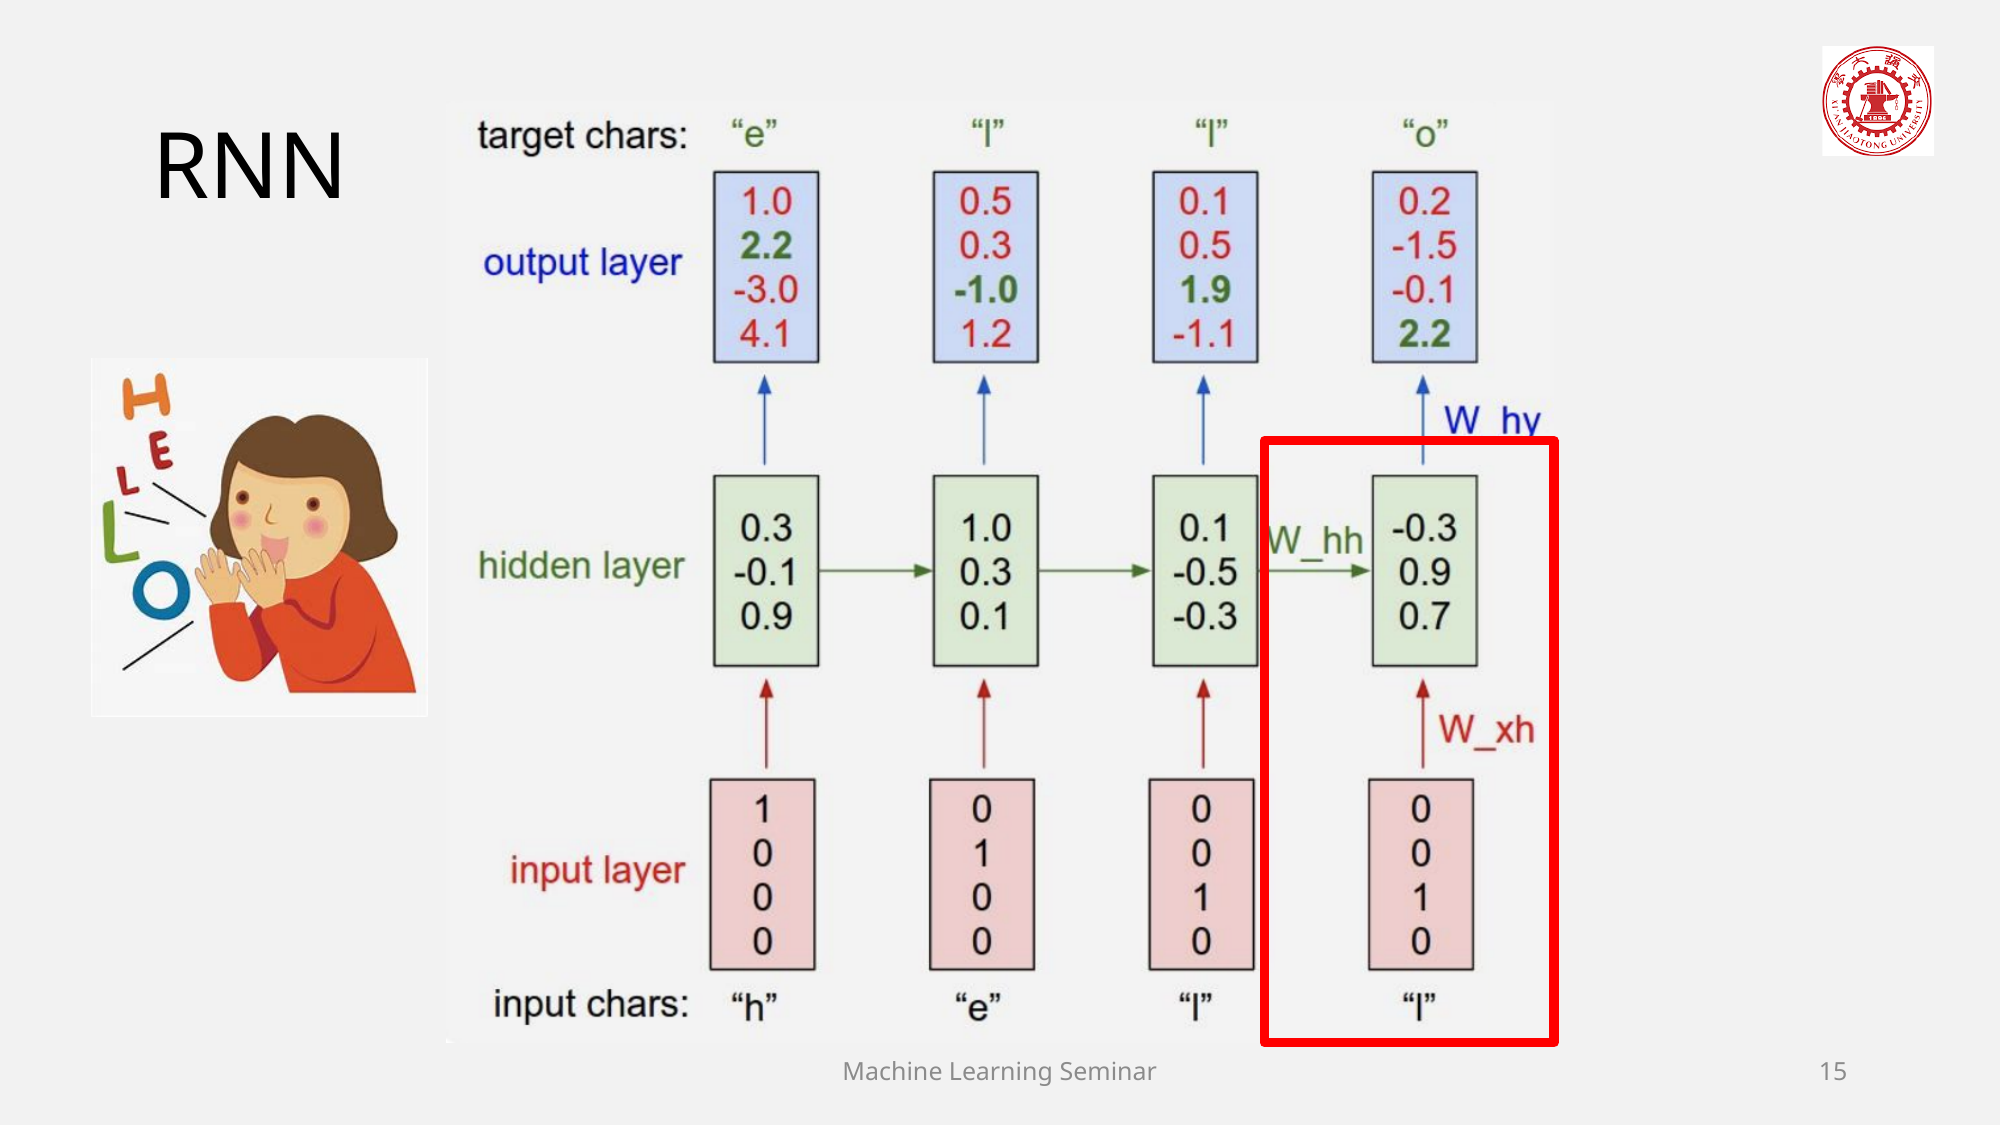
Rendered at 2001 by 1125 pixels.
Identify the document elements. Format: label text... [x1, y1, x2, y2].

footer Machine Learning Seminar [662, 1043, 1338, 1103]
picture [1822, 46, 1935, 156]
title RNN [137, 59, 1863, 278]
picture [446, 101, 1554, 1043]
slide_number 15 [1412, 1042, 1863, 1103]
picture [91, 358, 428, 717]
